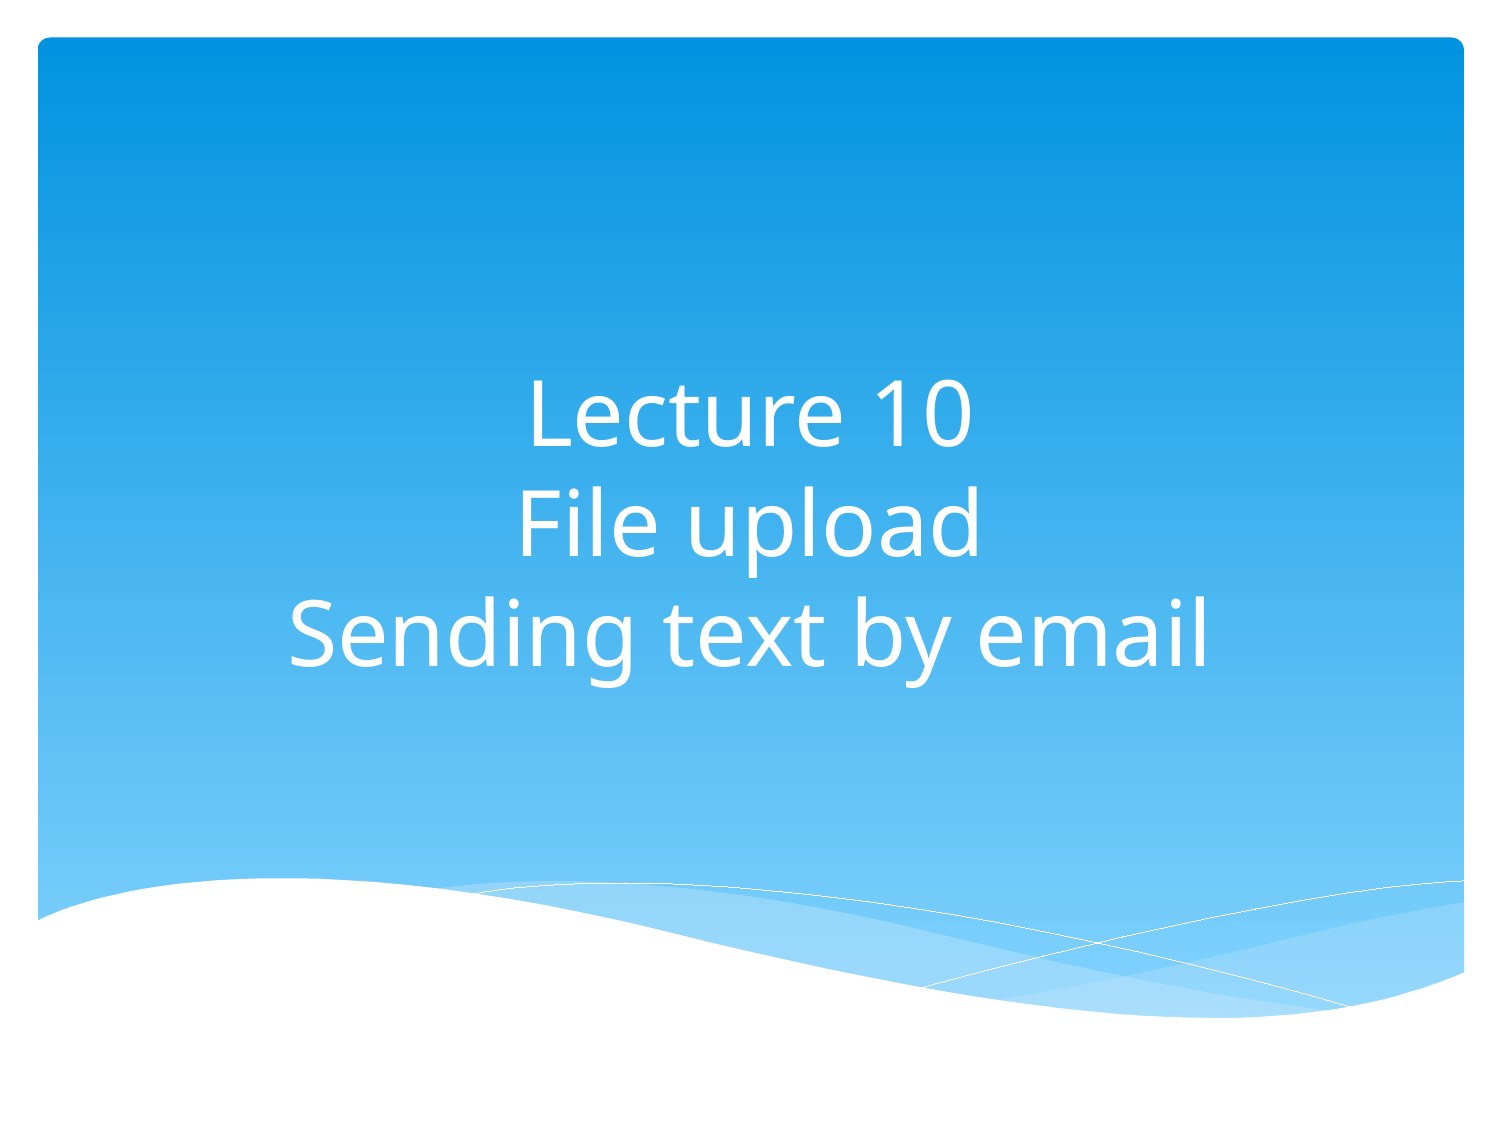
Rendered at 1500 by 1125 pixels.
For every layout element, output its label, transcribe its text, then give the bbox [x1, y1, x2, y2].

title Lecture 10 File upload Sending text by email [112, 333, 1388, 693]
